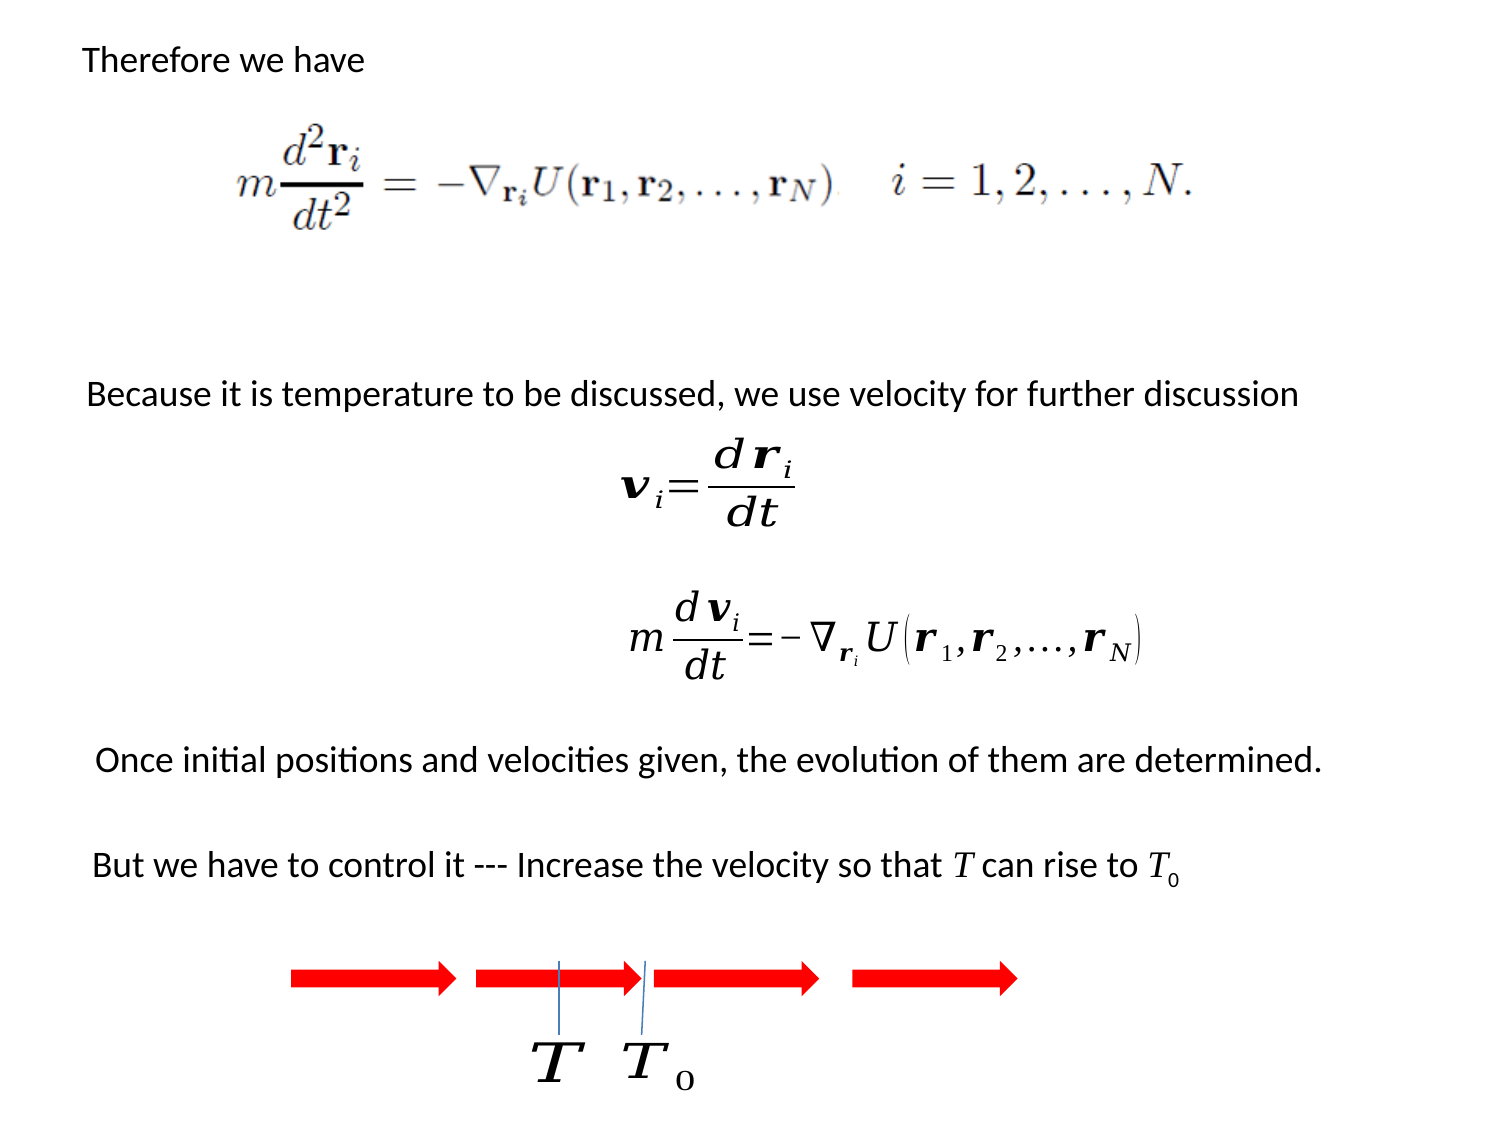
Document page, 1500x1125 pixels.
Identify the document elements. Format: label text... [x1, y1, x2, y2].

text_box But we have to control it --- Increase the velocity so that T can rise to T0 [77, 832, 1366, 989]
text_box Once initial positions and velocities given, the evolution of them are determined. [80, 727, 1340, 788]
text_box Because it is temperature to be discussed, we use velocity for further discussion [71, 361, 1317, 422]
picture [218, 113, 1201, 241]
text_box [850, 958, 1020, 999]
text_box [474, 967, 555, 990]
text_box [288, 958, 459, 999]
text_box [641, 960, 646, 1036]
text_box [651, 958, 822, 999]
text_box Therefore we have [67, 27, 381, 87]
text_box [563, 958, 636, 999]
